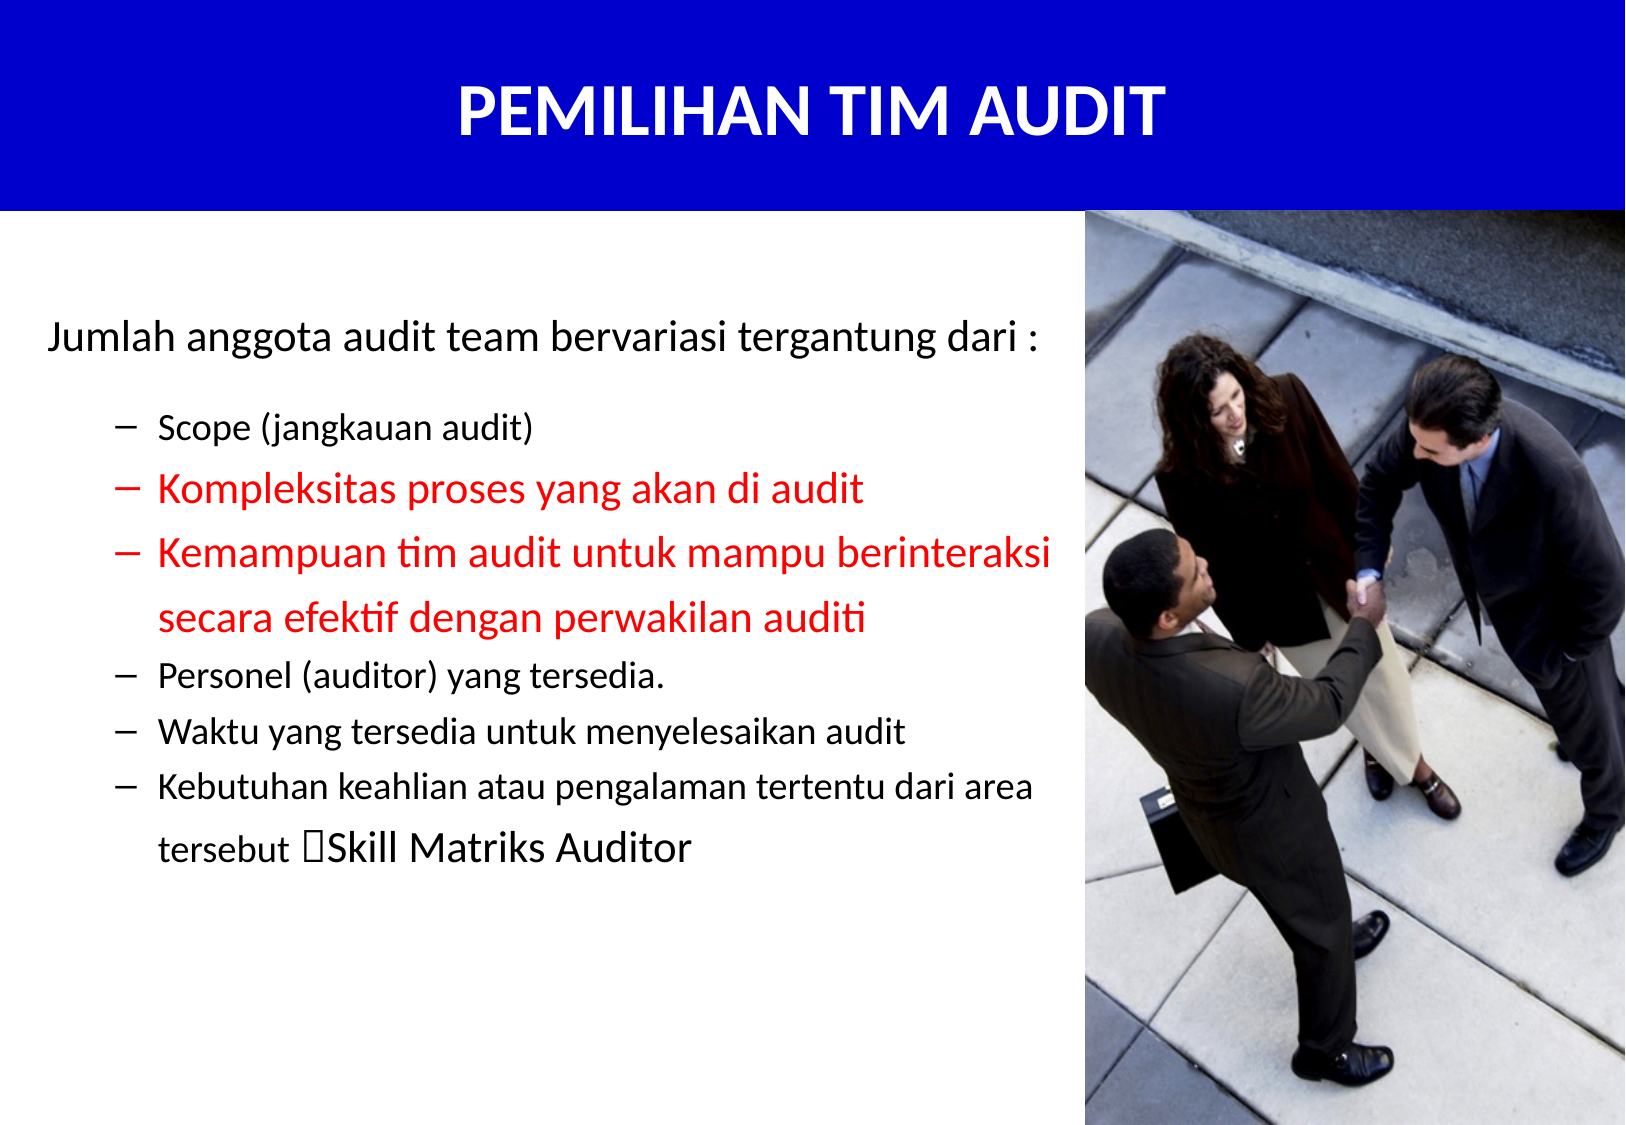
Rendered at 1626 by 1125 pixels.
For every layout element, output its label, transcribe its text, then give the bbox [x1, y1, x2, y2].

list Jumlah anggota audit team bervariasi tergantung dari : Scope (jangkauan audit) Kompleksitas proses yang akan di audit Kemampuan tim audit untuk mampu berinteraksi secara efektif dengan perwakilan auditi Personel (auditor) yang tersedia. Waktu yang tersedia untuk menyelesaikan audit Kebutuhan keahlian atau pengalaman tertentu dari area tersebut Skill Matriks Auditor [32, 288, 1080, 998]
picture [1085, 210, 1625, 1125]
title PEMILIHAN TIM AUDIT [0, 0, 1625, 212]
